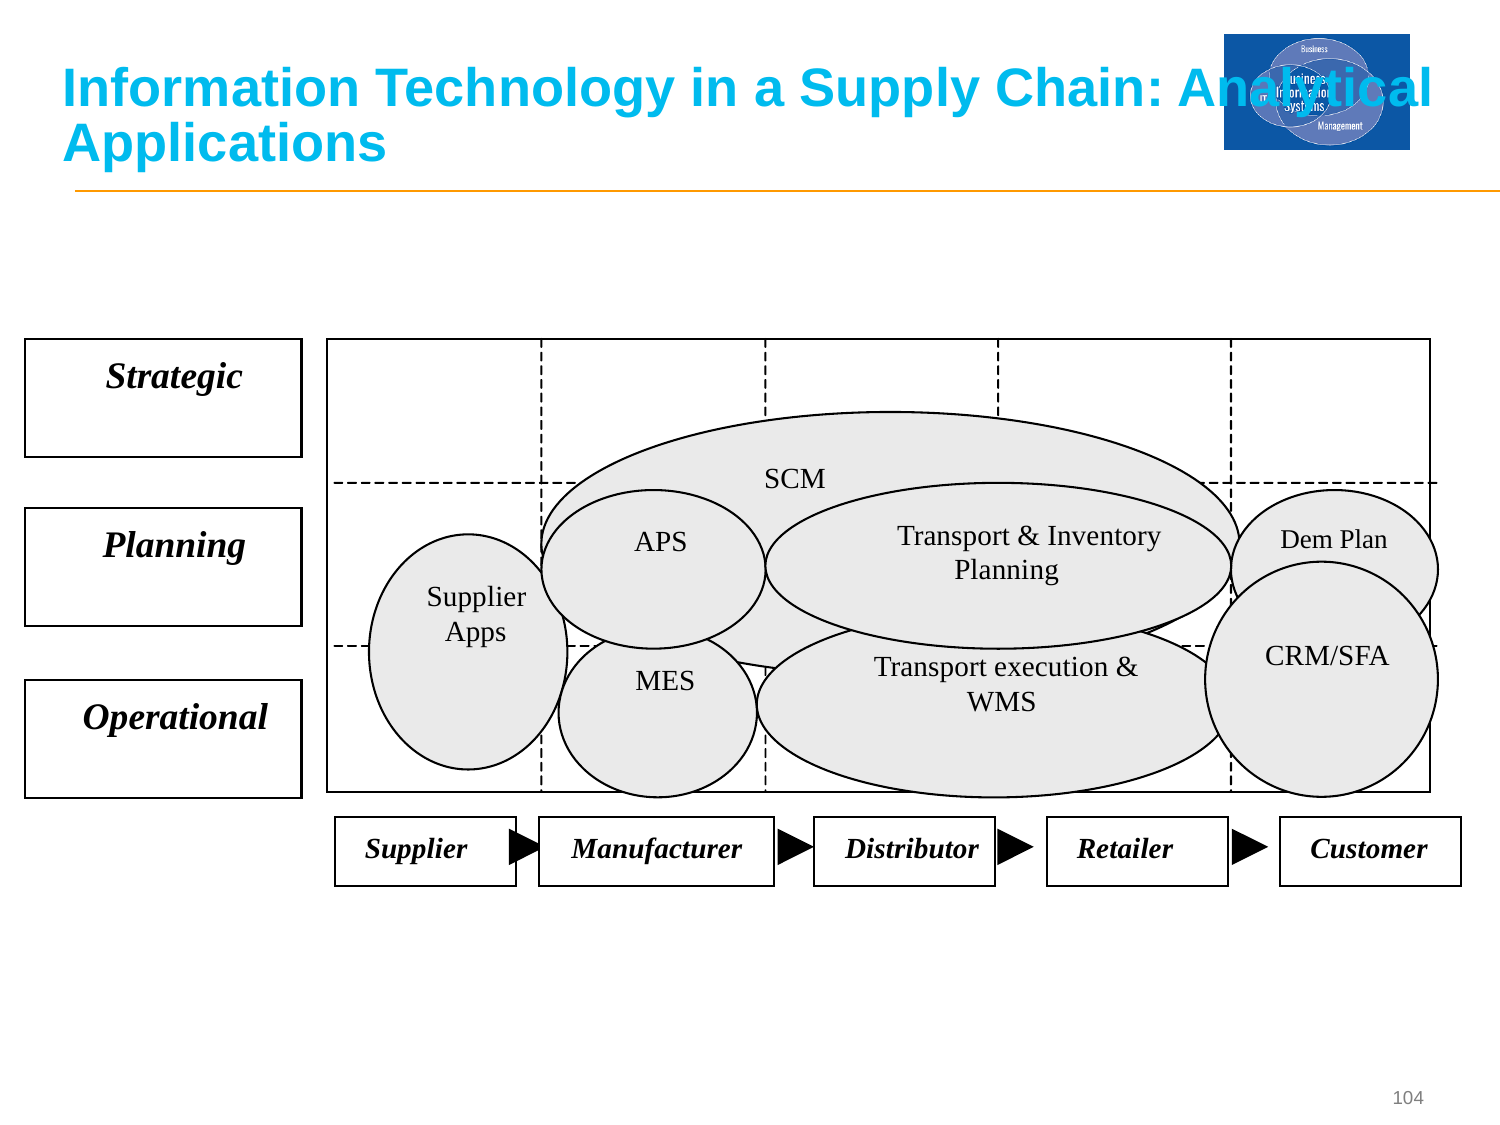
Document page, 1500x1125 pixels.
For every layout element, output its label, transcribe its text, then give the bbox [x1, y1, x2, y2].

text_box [996, 337, 1000, 794]
text_box [369, 534, 535, 643]
text_box [539, 817, 774, 887]
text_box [1237, 644, 1438, 648]
text_box Strategic [105, 351, 244, 397]
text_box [333, 481, 535, 485]
text_box [564, 619, 603, 643]
text_box [1004, 419, 1197, 480]
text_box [1004, 644, 1224, 648]
text_box CRM/SFA [1265, 636, 1390, 643]
text_box [24, 507, 302, 626]
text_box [547, 481, 759, 485]
text_box [771, 492, 991, 643]
text_box [1355, 725, 1430, 793]
text_box [997, 828, 1034, 866]
text_box [771, 656, 994, 798]
text_box [1149, 588, 1224, 643]
title Information Technology in a Supply Chain: Analytical Applications [62, 43, 1438, 172]
text_box Supplier [364, 829, 468, 865]
text_box [1234, 339, 1430, 480]
text_box [1004, 492, 1224, 643]
text_box Apps [444, 611, 508, 643]
text_box [24, 679, 302, 799]
text_box [1046, 817, 1229, 887]
picture [1224, 34, 1410, 43]
text_box [1001, 656, 1219, 798]
text_box Transport execution & [1004, 656, 1140, 683]
text_box [547, 656, 568, 724]
text_box Dem Plan [1280, 521, 1388, 555]
text_box Transport & Inventory [1004, 515, 1162, 551]
text_box [771, 656, 789, 668]
text_box WMS [966, 681, 991, 717]
text_box [1205, 656, 1224, 744]
text_box [684, 492, 759, 540]
text_box [1237, 492, 1306, 536]
text_box [771, 411, 991, 480]
text_box Retailer [1076, 829, 1174, 865]
text_box [1231, 828, 1269, 866]
text_box [814, 817, 996, 887]
text_box [558, 656, 757, 798]
text_box MES [635, 661, 696, 697]
text_box Distributor [845, 829, 980, 865]
text_box [547, 492, 759, 643]
text_box [733, 656, 759, 666]
text_box Operational [82, 692, 269, 738]
text_box [709, 599, 759, 643]
text_box [777, 828, 815, 866]
text_box [547, 702, 623, 793]
text_box [1111, 492, 1224, 543]
text_box [1237, 762, 1288, 793]
text_box [326, 339, 537, 793]
text_box CRM/SFA [1265, 656, 1390, 672]
text_box Customer [1310, 829, 1429, 865]
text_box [333, 644, 535, 648]
text_box [24, 338, 302, 458]
text_box [1001, 339, 1226, 480]
text_box [771, 586, 848, 643]
text_box [815, 630, 906, 643]
text_box [771, 738, 914, 793]
text_box [1090, 632, 1173, 643]
text_box [334, 817, 516, 887]
text_box [1237, 655, 1438, 797]
text_box [1237, 561, 1433, 643]
text_box Supplier [426, 577, 527, 613]
text_box [1143, 621, 1174, 633]
text_box [693, 714, 759, 793]
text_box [1004, 481, 1224, 485]
text_box [771, 492, 886, 546]
text_box Planning [954, 550, 991, 586]
text_box [739, 663, 759, 700]
text_box [1199, 656, 1207, 661]
text_box SCM [771, 459, 827, 480]
text_box [547, 492, 568, 518]
text_box [1074, 736, 1224, 793]
text_box Planning [102, 520, 247, 566]
text_box [1213, 492, 1224, 503]
text_box [1420, 602, 1430, 634]
text_box [769, 339, 993, 419]
text_box [547, 597, 568, 643]
text_box APS [634, 522, 688, 558]
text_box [1237, 481, 1438, 485]
text_box [1237, 492, 1438, 615]
text_box Transport execution & [873, 656, 991, 683]
text_box Transport & Inventory [897, 515, 991, 551]
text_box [1229, 337, 1233, 794]
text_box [547, 644, 759, 648]
text_box [547, 492, 623, 542]
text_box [771, 481, 991, 485]
text_box [565, 656, 583, 680]
text_box [584, 421, 759, 480]
text_box [545, 339, 761, 480]
text_box [699, 639, 715, 643]
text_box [771, 644, 991, 648]
text_box WMS [1004, 681, 1037, 717]
text_box Planning [1004, 550, 1060, 586]
text_box [1363, 492, 1430, 537]
text_box [369, 656, 535, 770]
text_box [1279, 817, 1461, 887]
text_box [508, 828, 539, 866]
text_box Manufacturer [571, 829, 743, 865]
text_box [1210, 615, 1224, 643]
